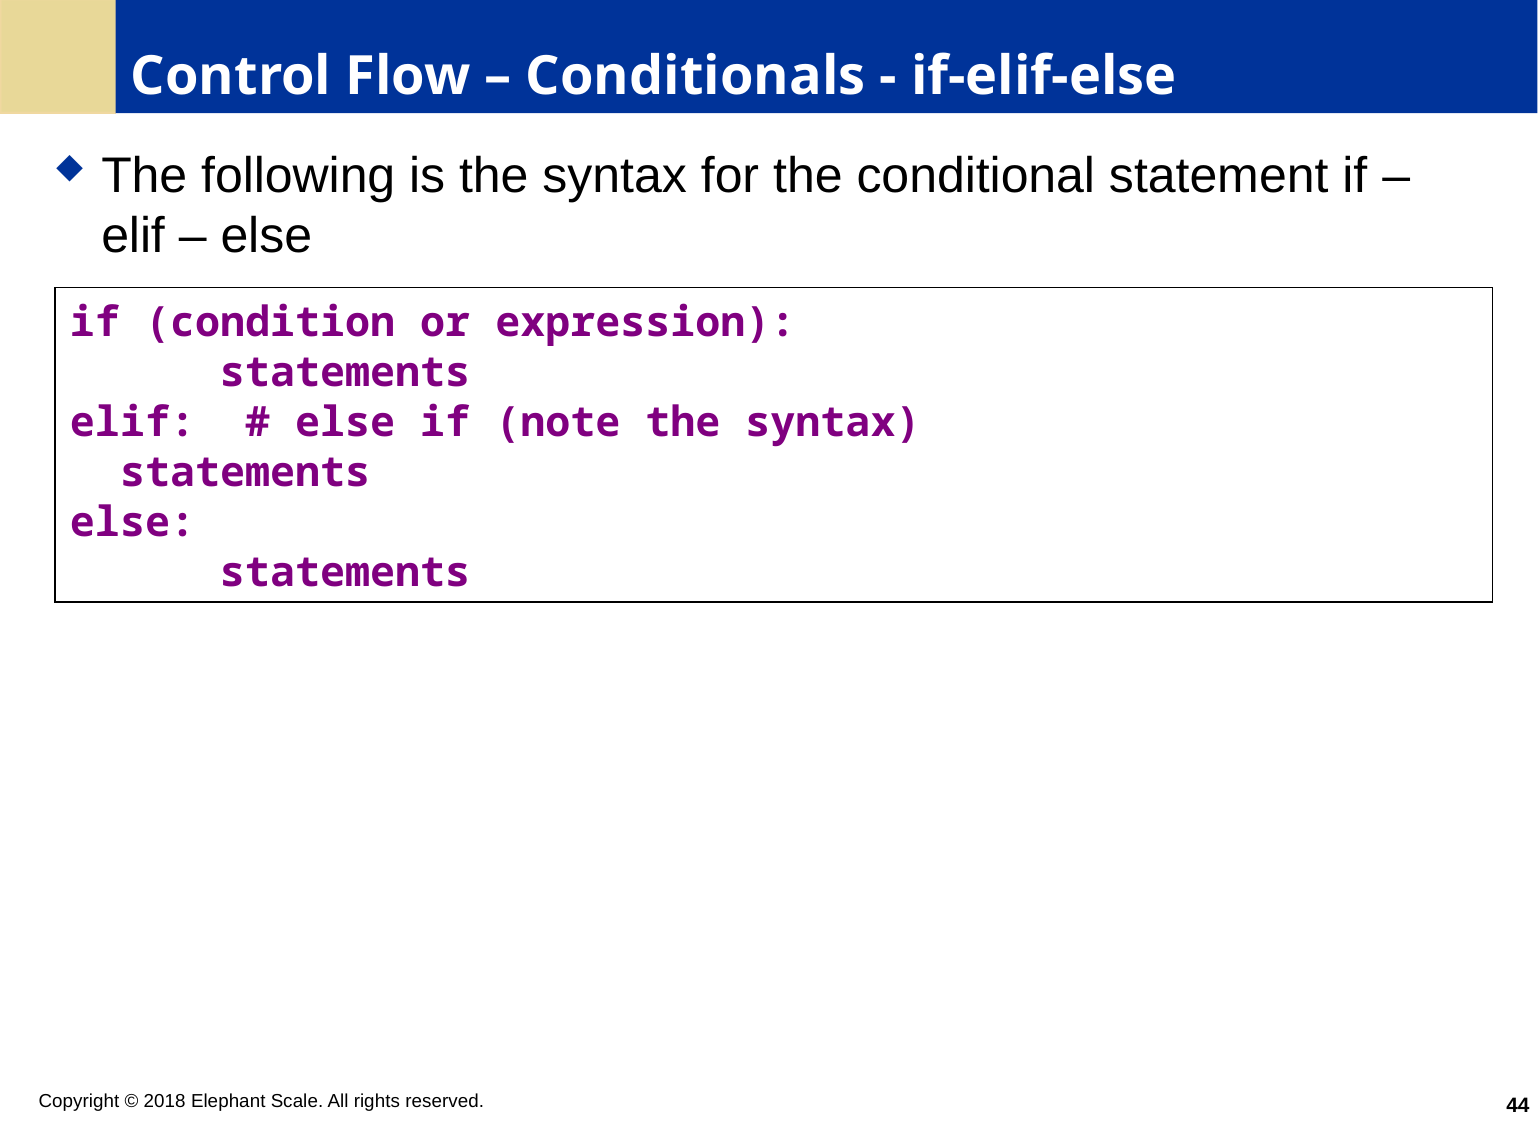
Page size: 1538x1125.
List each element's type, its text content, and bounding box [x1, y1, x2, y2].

title Control Flow – Conditionals - if-elif-else [115, 0, 1538, 114]
text_box if (condition or expression): statements elif: # else if (note the syntax) statements else: statements [55, 287, 1493, 603]
footer Copyright © 2018 Elephant Scale. All rights reserved. [38, 1088, 932, 1112]
list The following is the syntax for the conditional statement if – elif – else [38, 134, 1500, 1061]
slide_number 44 [1439, 1079, 1530, 1117]
picture [0, 0, 115, 114]
